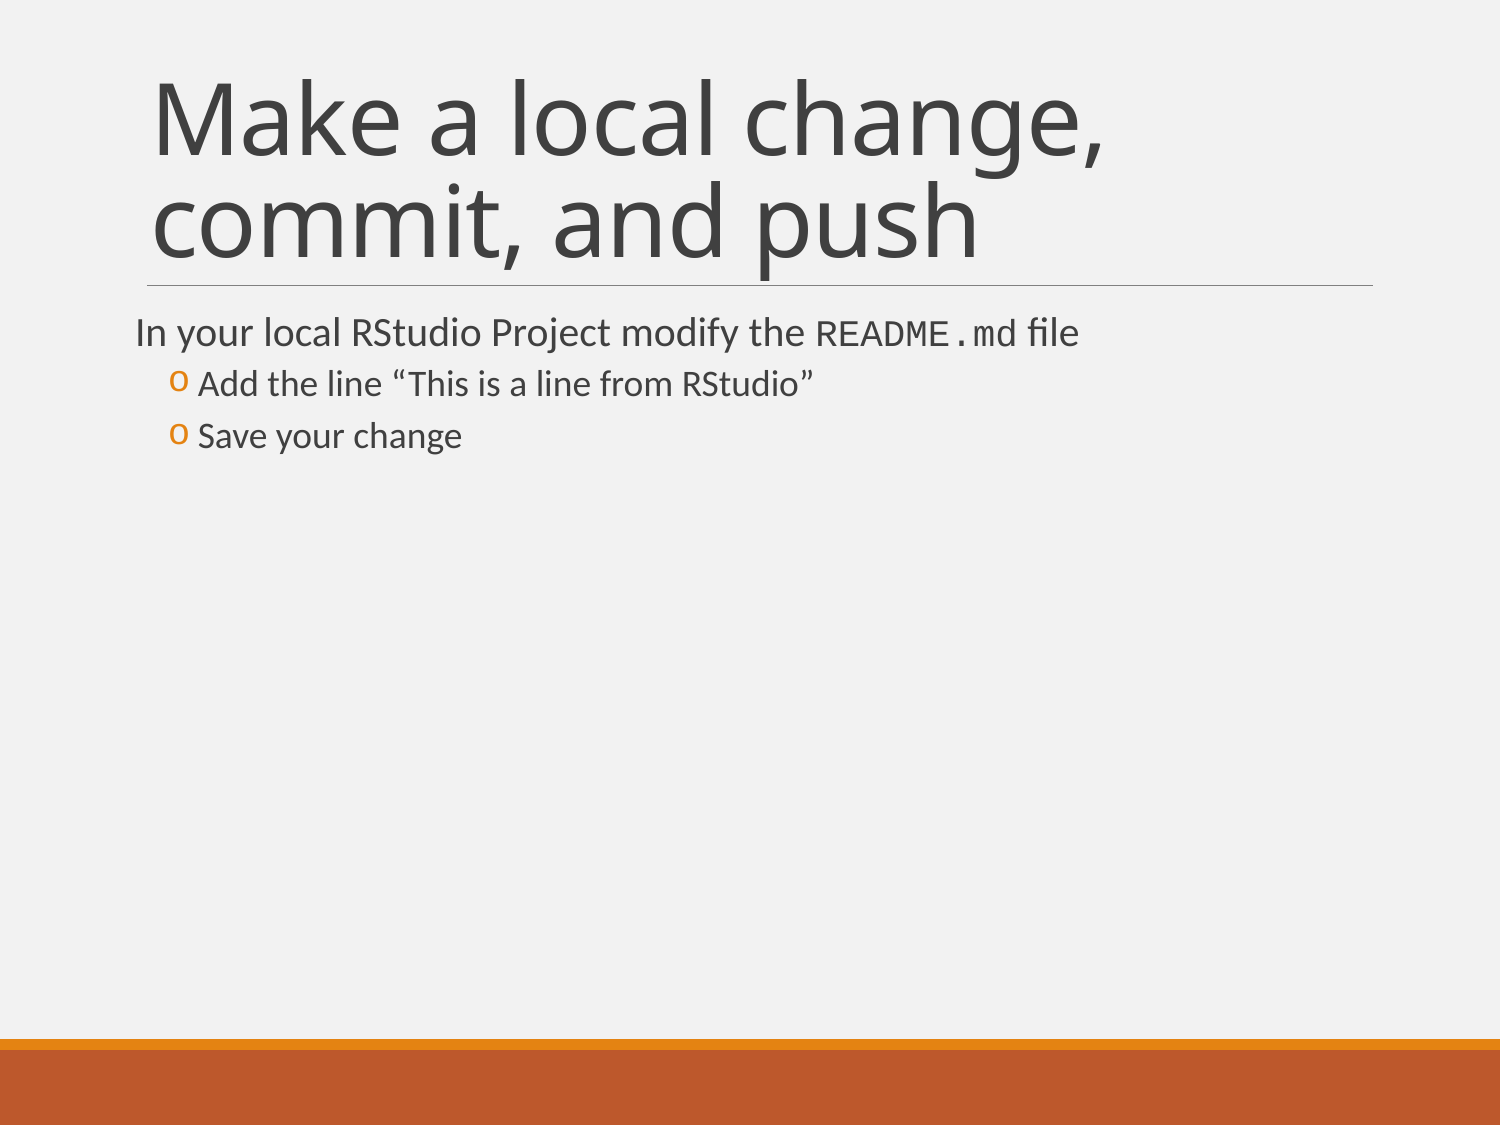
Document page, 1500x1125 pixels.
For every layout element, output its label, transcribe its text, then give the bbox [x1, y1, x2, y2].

list In your local RStudio Project modify the README.md file Add the line “This is a line from RStudio” Save your change [135, 302, 1373, 963]
title Make a local change, commit, and push [135, 47, 1373, 285]
